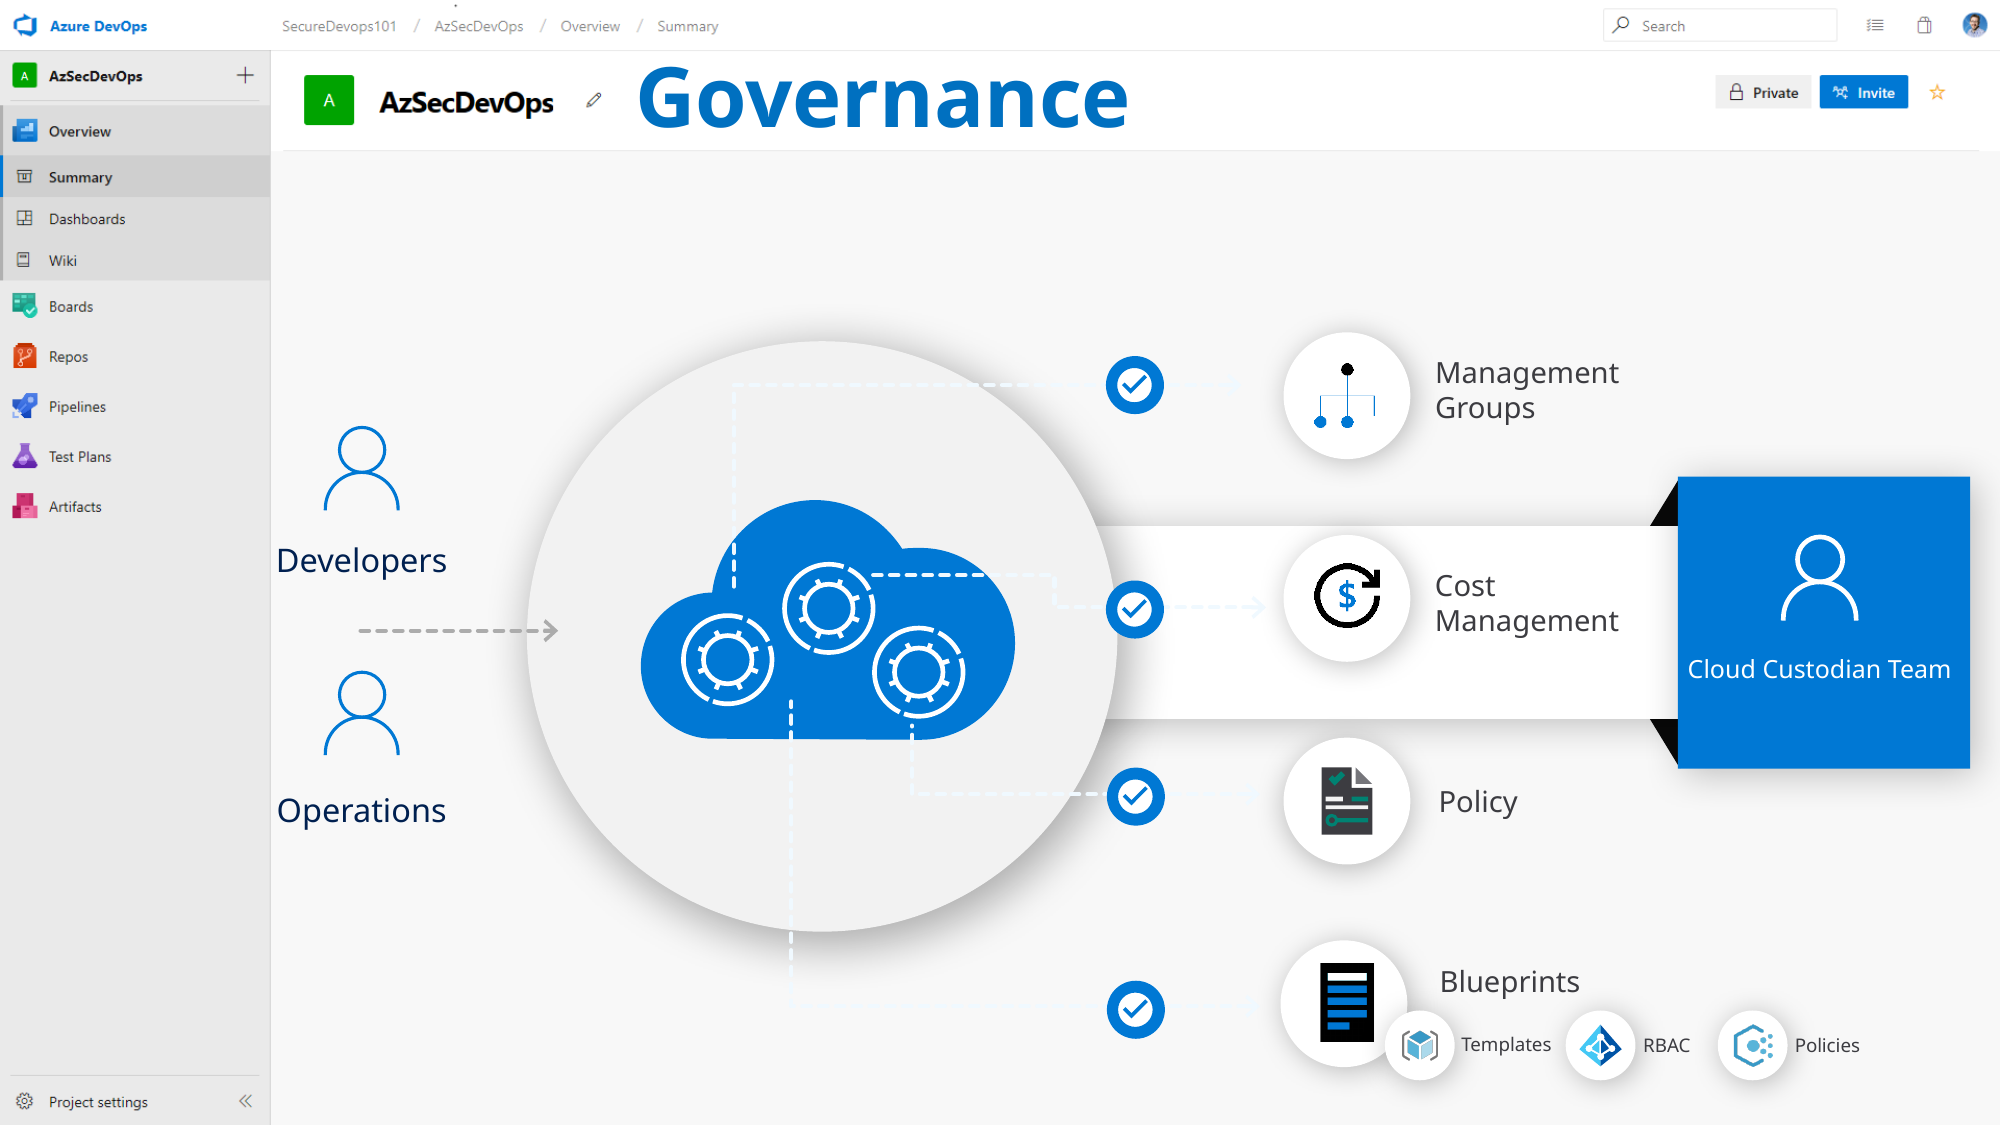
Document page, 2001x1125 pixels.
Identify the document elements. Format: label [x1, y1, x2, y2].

text_box [1105, 355, 1165, 415]
text_box [1106, 767, 1166, 826]
text_box [1280, 940, 1876, 1081]
text_box [1106, 980, 1166, 1039]
text_box [1283, 534, 1632, 662]
text_box [1105, 580, 1165, 639]
text_box [1649, 476, 1681, 769]
text_box [1283, 737, 1535, 865]
picture [0, 0, 2000, 1125]
text_box [1283, 332, 1640, 460]
text_box [1554, 265, 1913, 624]
